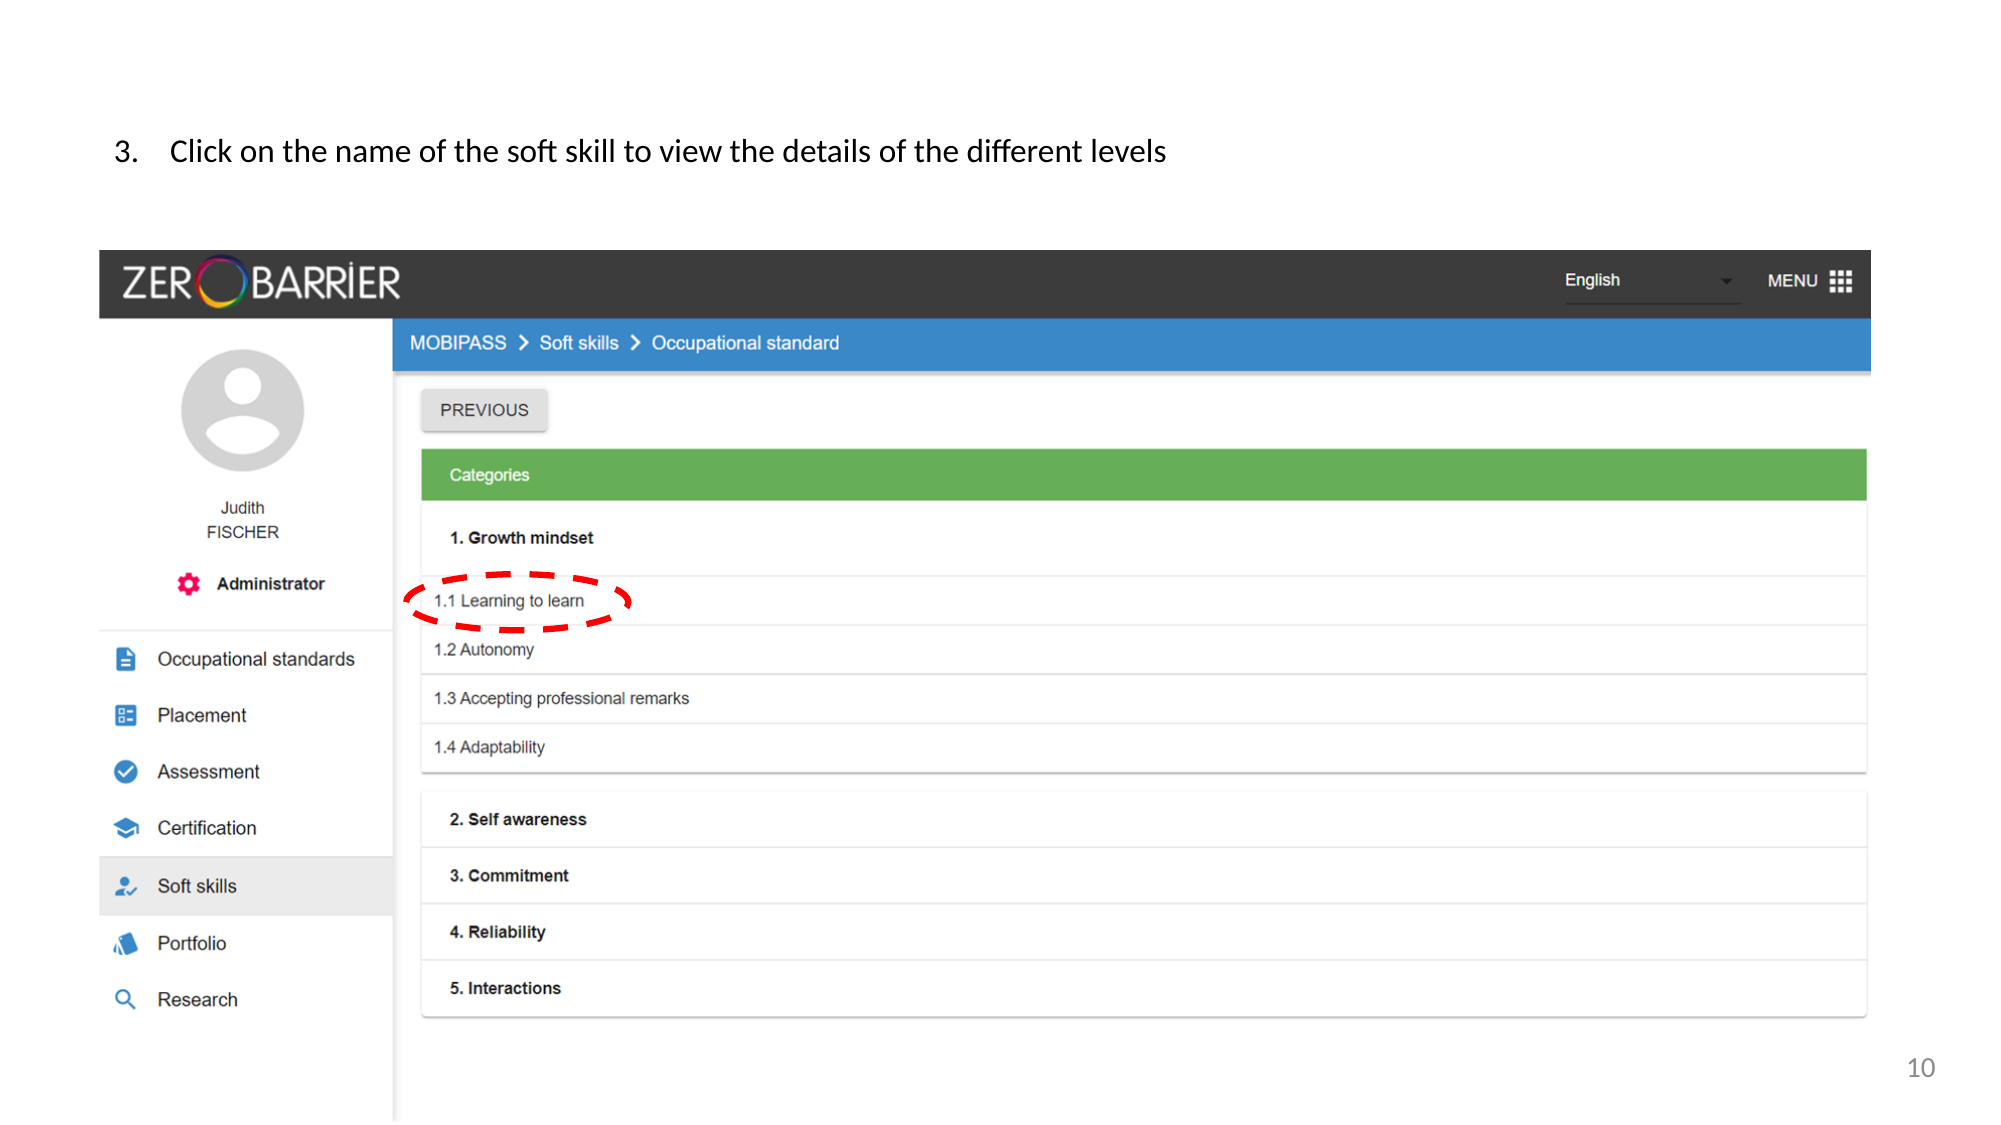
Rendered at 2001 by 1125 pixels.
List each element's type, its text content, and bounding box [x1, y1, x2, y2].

slide_number 10 [1871, 1035, 1980, 1096]
picture [99, 250, 1871, 1122]
text_box Click on the name of the soft skill to view the details of the different levels [99, 122, 1555, 177]
